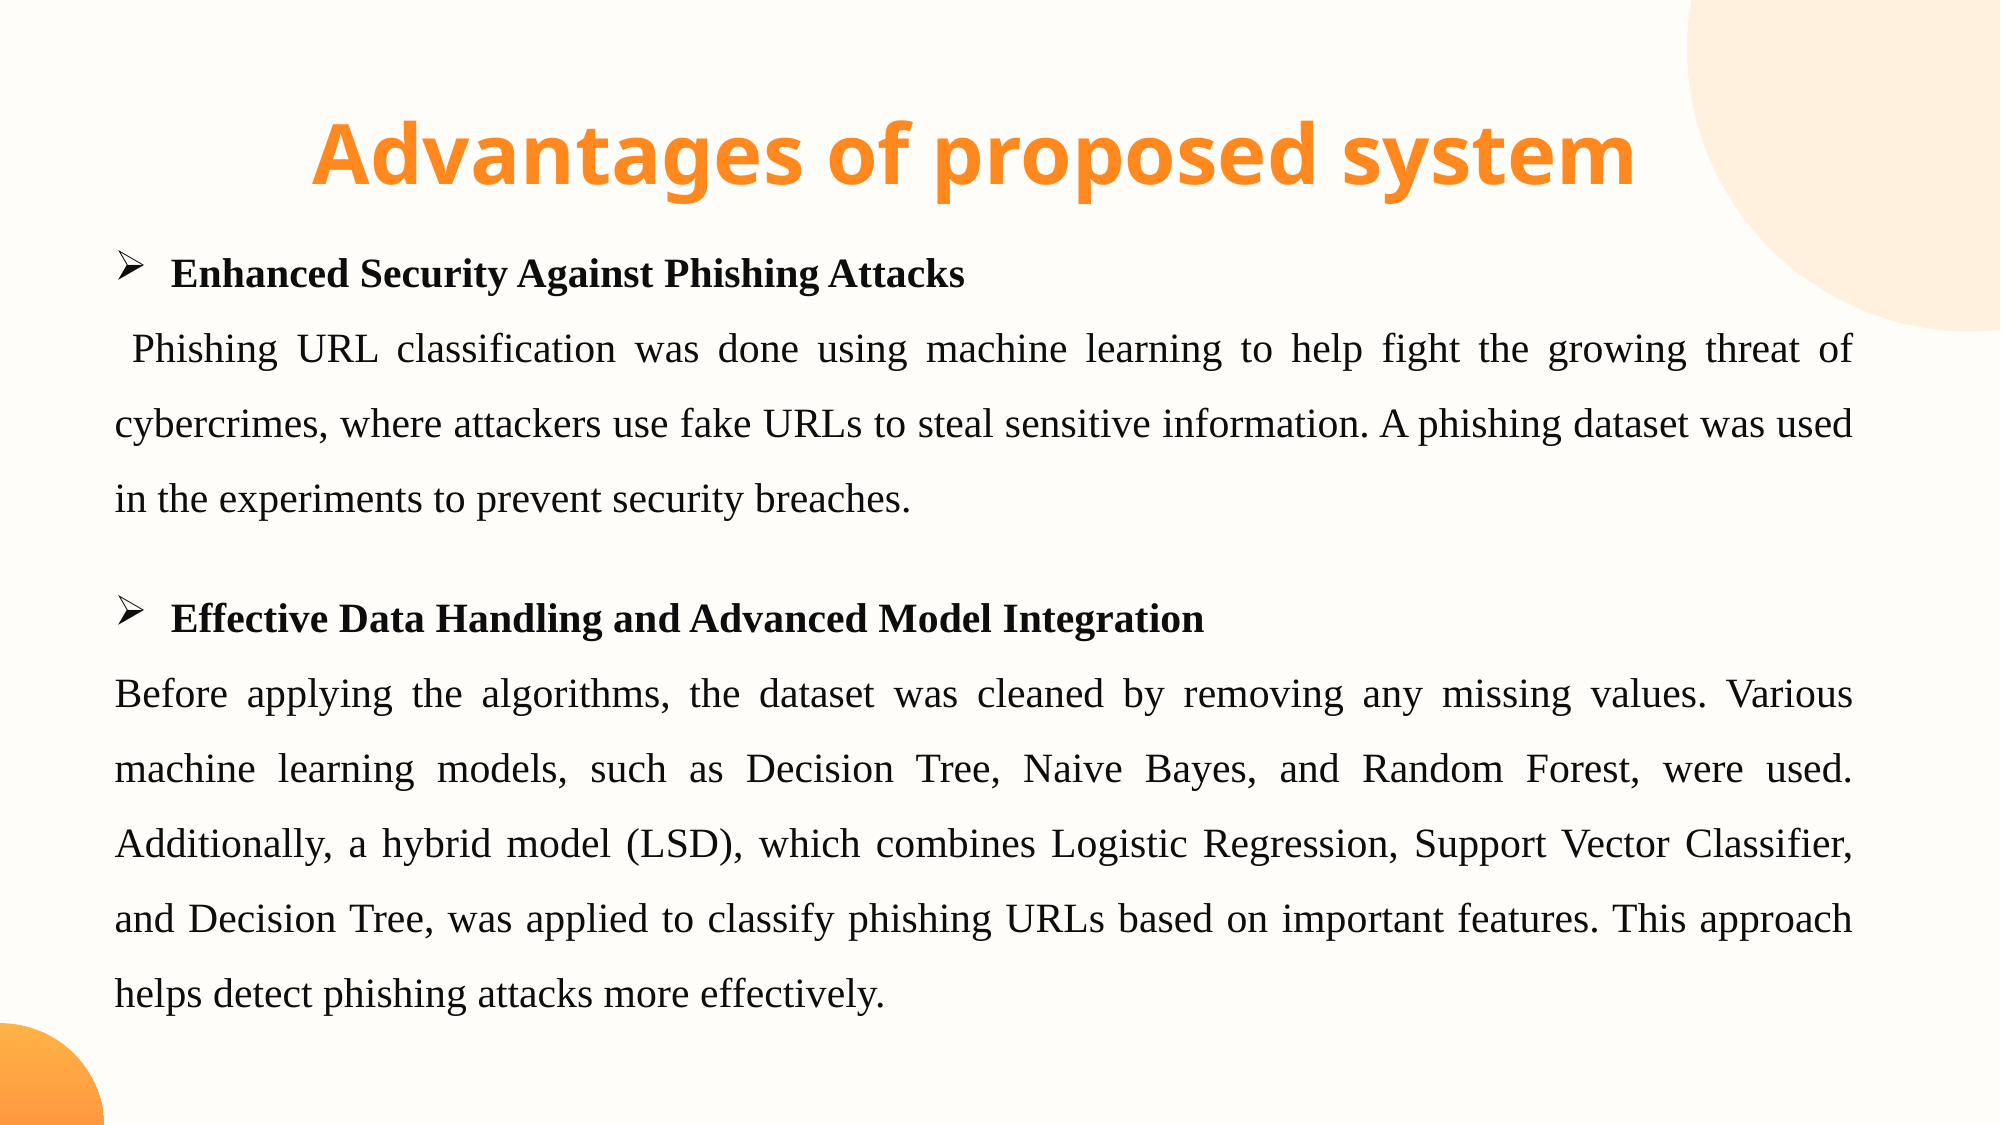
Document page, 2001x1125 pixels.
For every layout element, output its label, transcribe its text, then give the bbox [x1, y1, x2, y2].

list Enhanced Security Against Phishing Attacks Phishing URL classification was done using machine learning to help fight the growing threat of cybercrimes, where attackers use fake URLs to steal sensitive information. A phishing dataset was used in the experiments to prevent security breaches. Effective Data Handling and Advanced Model Integration Before applying the algorithms, the dataset was cleaned by removing any missing values. Various machine learning models, such as Decision Tree, Naive Bayes, and Random Forest, were used. Additionally, a hybrid model (LSD), which combines Logistic Regression, Support Vector Classifier, and Decision Tree, was applied to classify phishing URLs based on important features. This approach helps detect phishing attacks more effectively. [99, 212, 1900, 1038]
title Advantages of proposed system [53, 43, 1900, 260]
